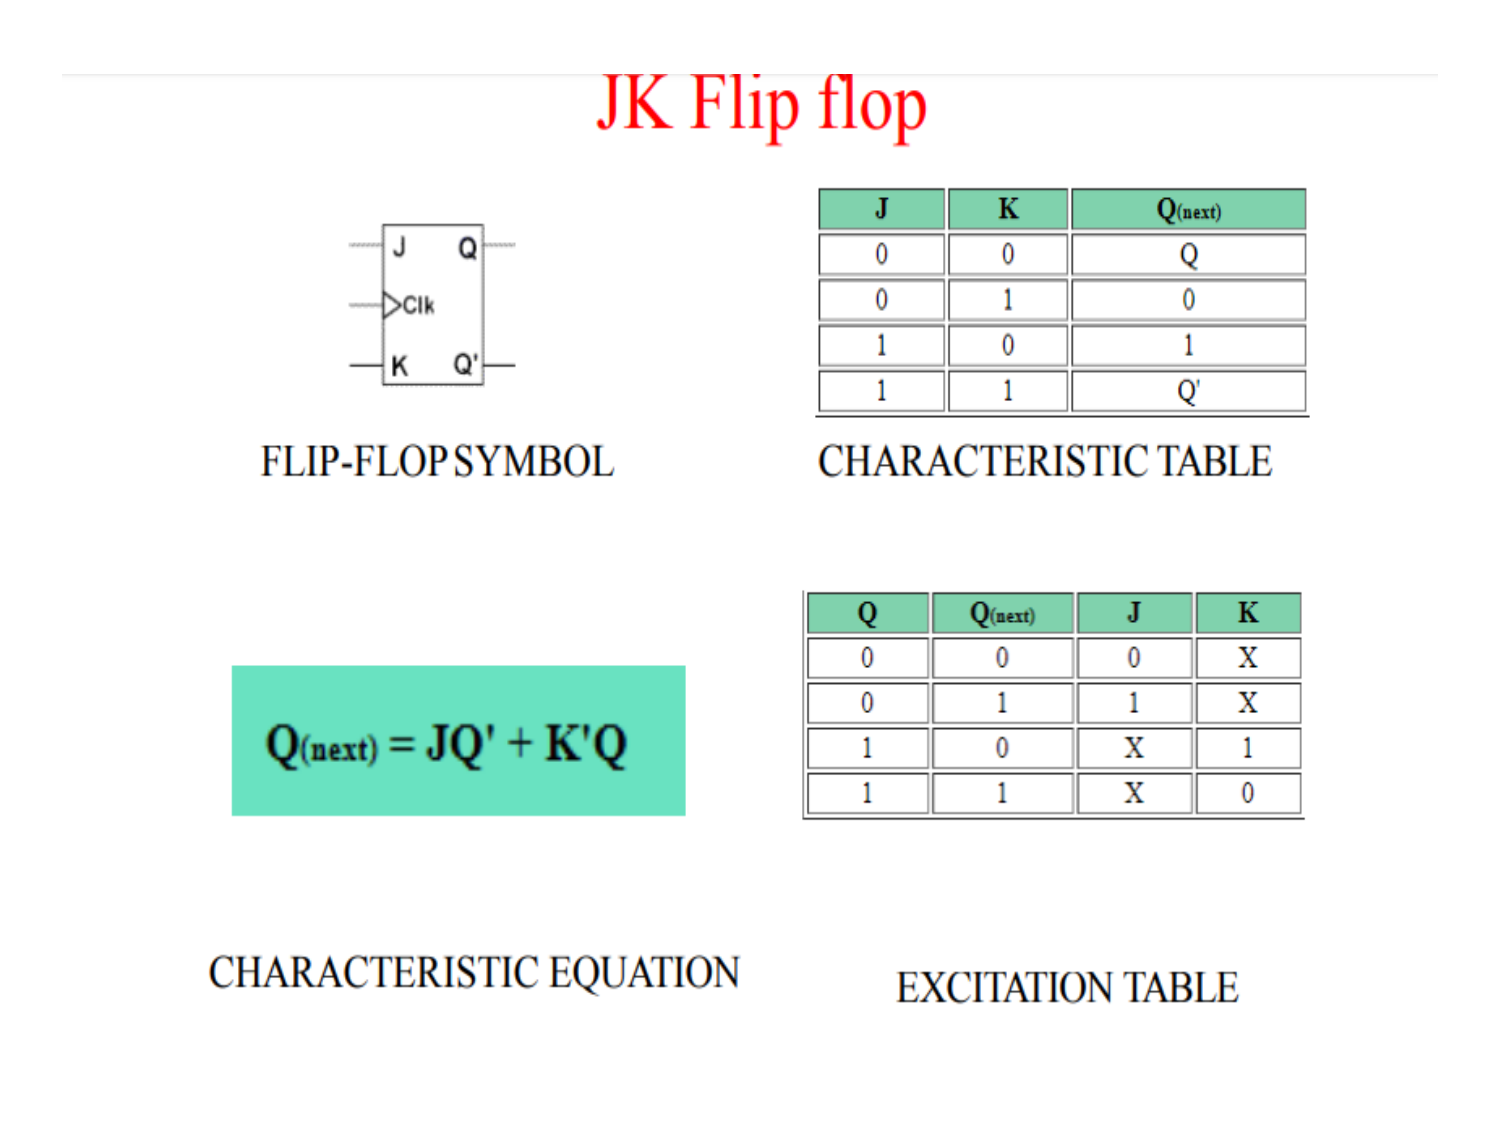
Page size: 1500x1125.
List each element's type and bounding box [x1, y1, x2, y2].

picture [62, 74, 1438, 1026]
